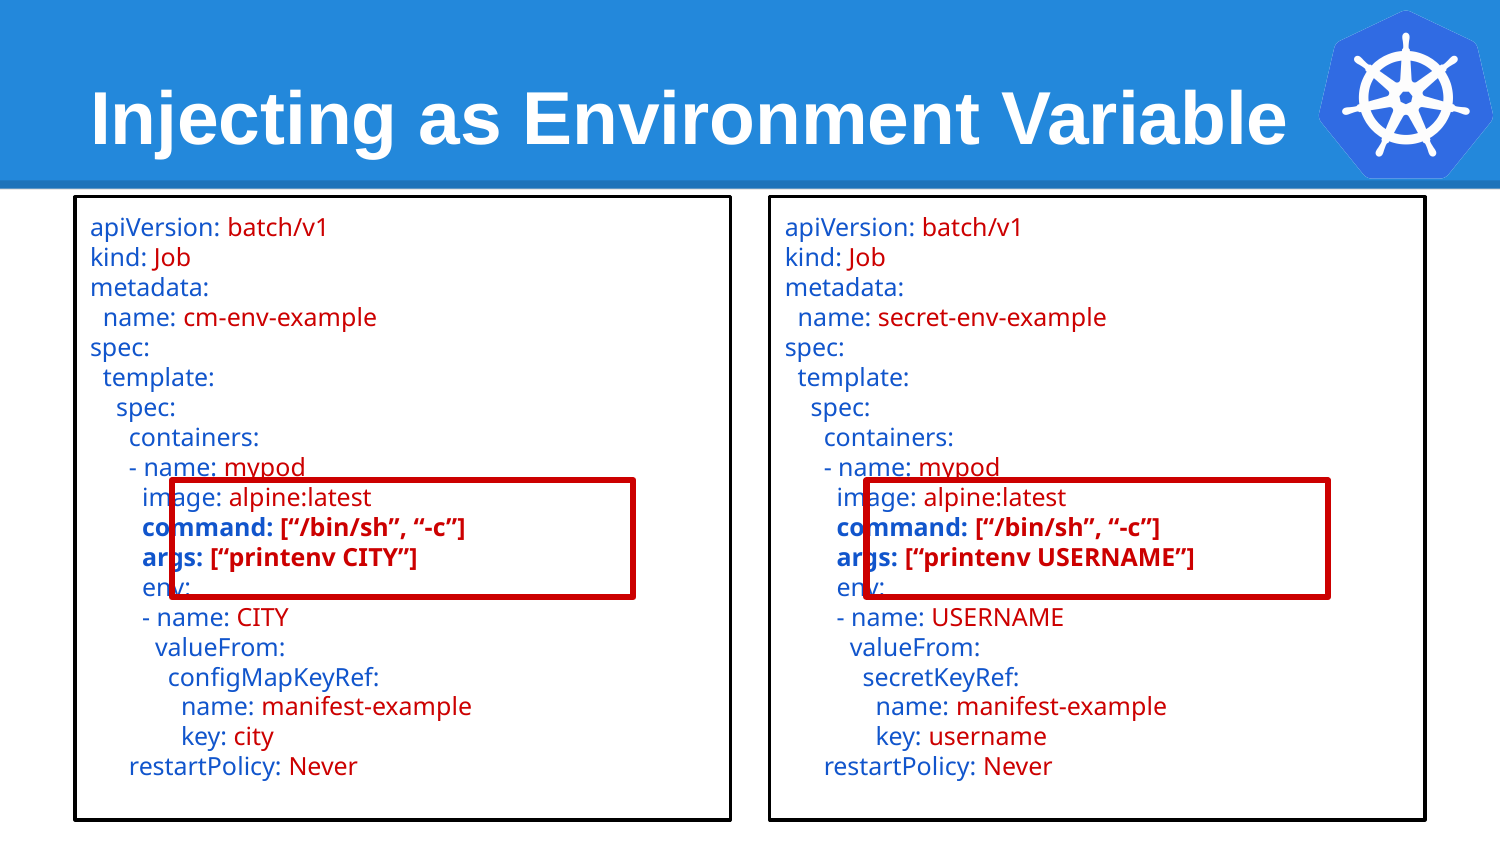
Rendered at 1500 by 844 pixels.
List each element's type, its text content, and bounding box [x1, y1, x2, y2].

text_box [171, 480, 634, 598]
picture [1318, 7, 1494, 182]
list apiVersion: batch/v1 kind: Job metadata: name: cm-env-example spec: template: spec: containers: - name: mypod image: alpine:latest command: [“/bin/sh”, “-c”] args: [“printenv CITY”] env: - name: CITY valueFrom: configMapKeyRef: name: manifest-example key: city restartPolicy: Never [75, 196, 731, 821]
title Injecting as Environment Variable [75, 33, 1425, 175]
list apiVersion: batch/v1 kind: Job metadata: name: secret-env-example spec: template: spec: containers: - name: mypod image: alpine:latest command: [“/bin/sh”, “-c”] args: [“printenv USERNAME”] env: - name: USERNAME valueFrom: secretKeyRef: name: manifest-example key: username restartPolicy: Never [769, 196, 1425, 821]
text_box [866, 480, 1329, 598]
